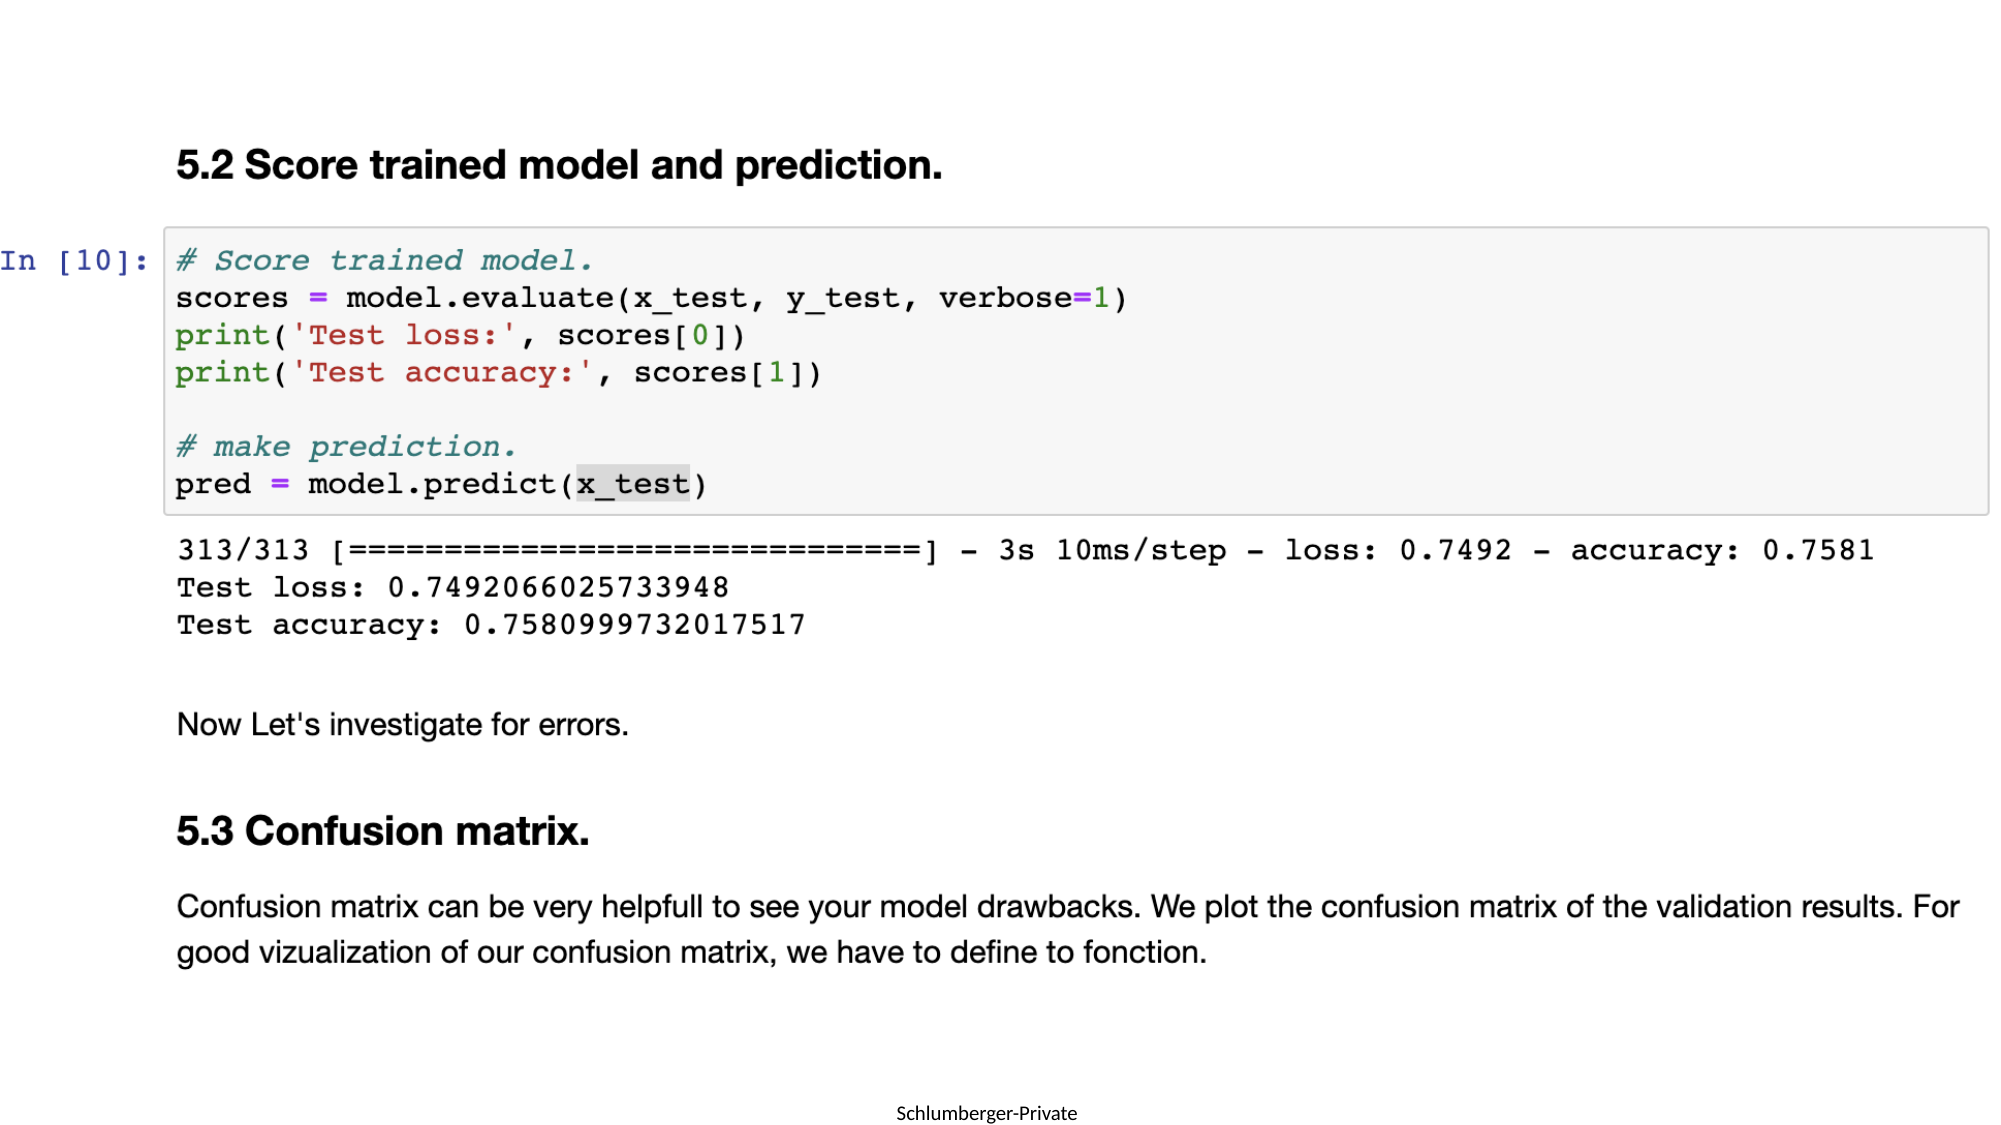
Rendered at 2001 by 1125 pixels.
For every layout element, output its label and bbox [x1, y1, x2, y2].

picture [0, 127, 2000, 998]
